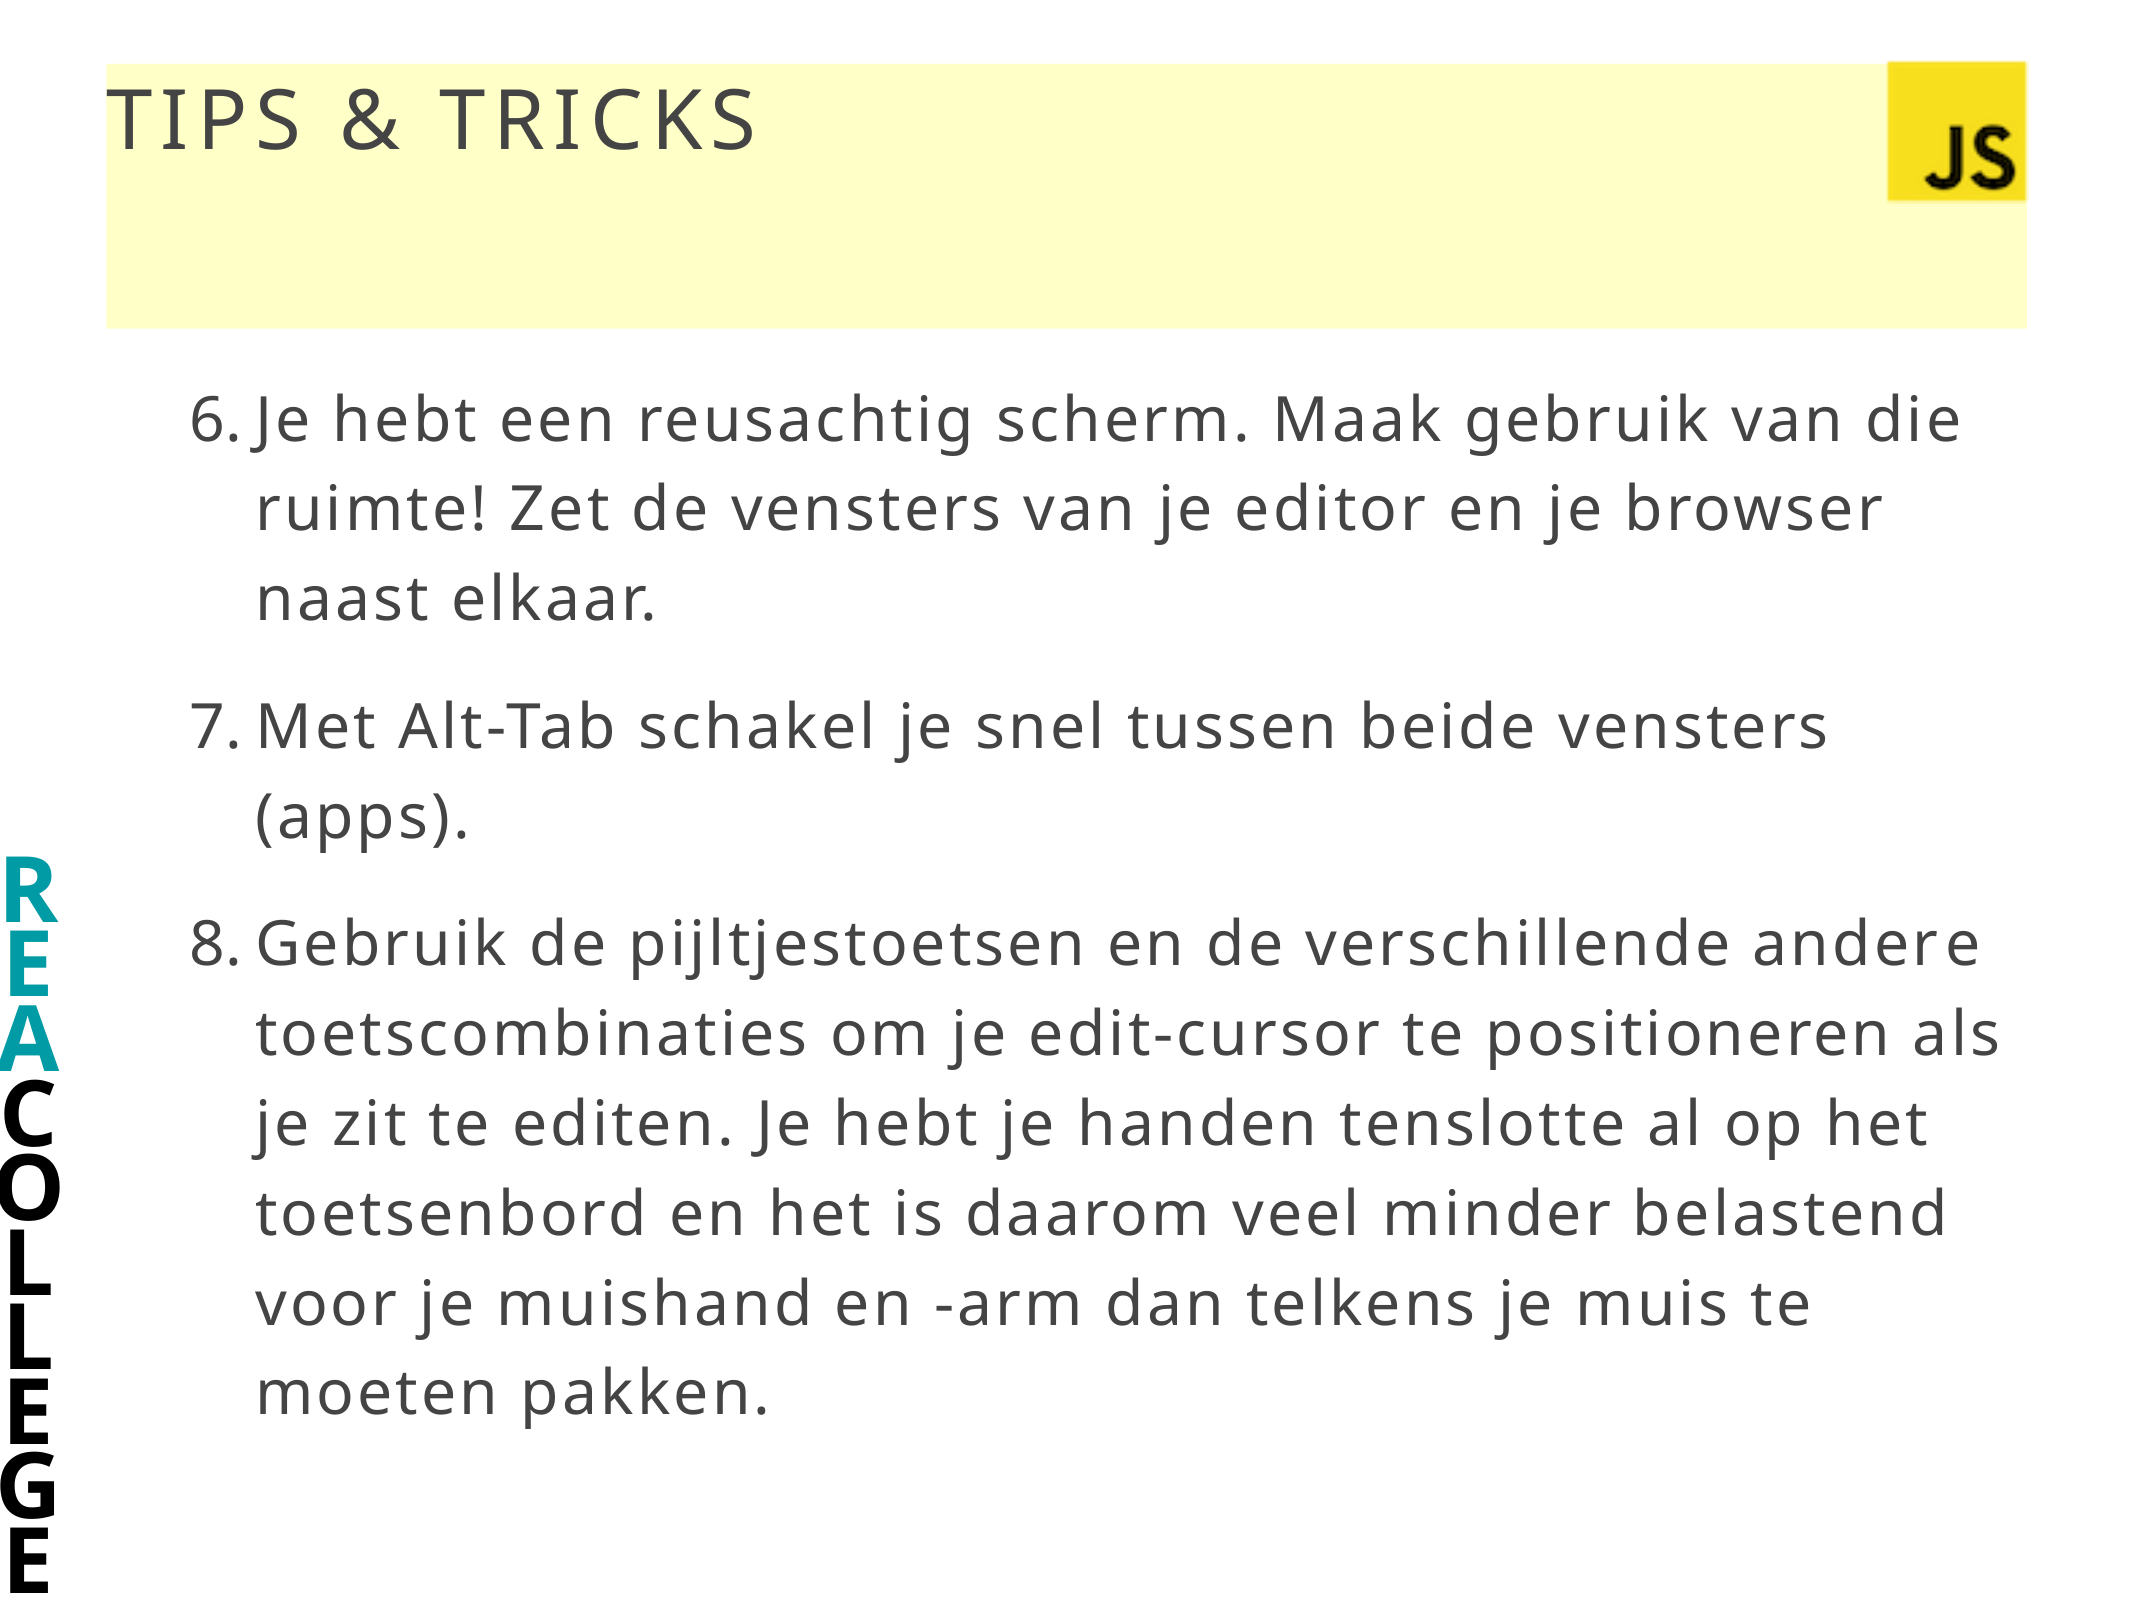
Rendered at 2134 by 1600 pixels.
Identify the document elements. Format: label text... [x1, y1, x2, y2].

list Je hebt een reusachtig scherm. Maak gebruik van die ruimte! Zet de vensters van je editor en je browser naast elkaar. Met Alt-Tab schakel je snel tussen beide vensters (apps). Gebruik de pijltjestoetsen en de verschillende andere toetscombinaties om je edit-cursor te positioneren als je zit te editen. Je hebt je handen tenslotte al op het toetsenbord en het is daarom veel minder belastend voor je muishand en -arm dan telkens je muis te moeten pakken. [105, 363, 2028, 1515]
picture [1886, 60, 2030, 204]
title Tips & tricks [105, 63, 2028, 330]
